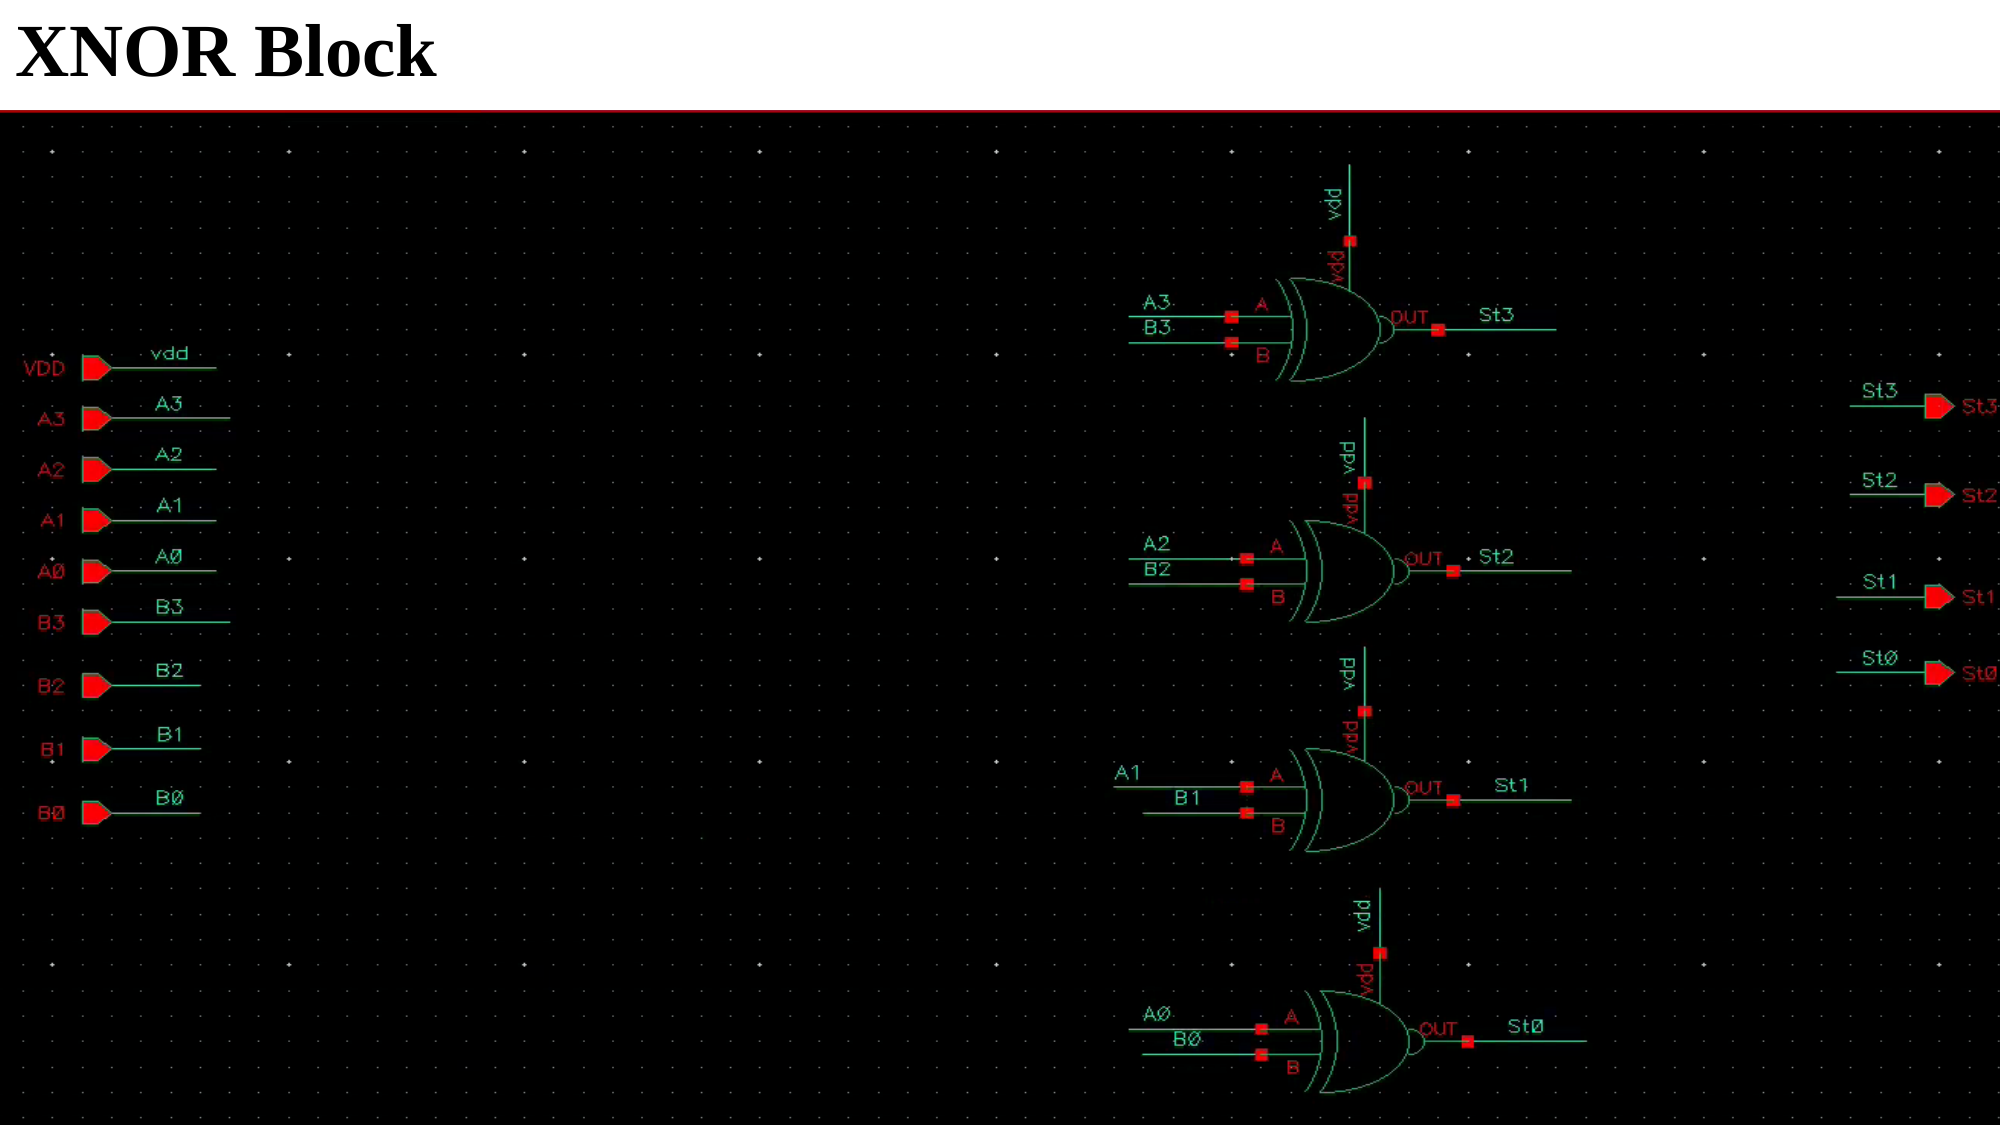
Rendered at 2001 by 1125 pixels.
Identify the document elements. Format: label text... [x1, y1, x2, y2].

title XNOR Block [0, 0, 1458, 101]
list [0, 110, 2000, 1125]
